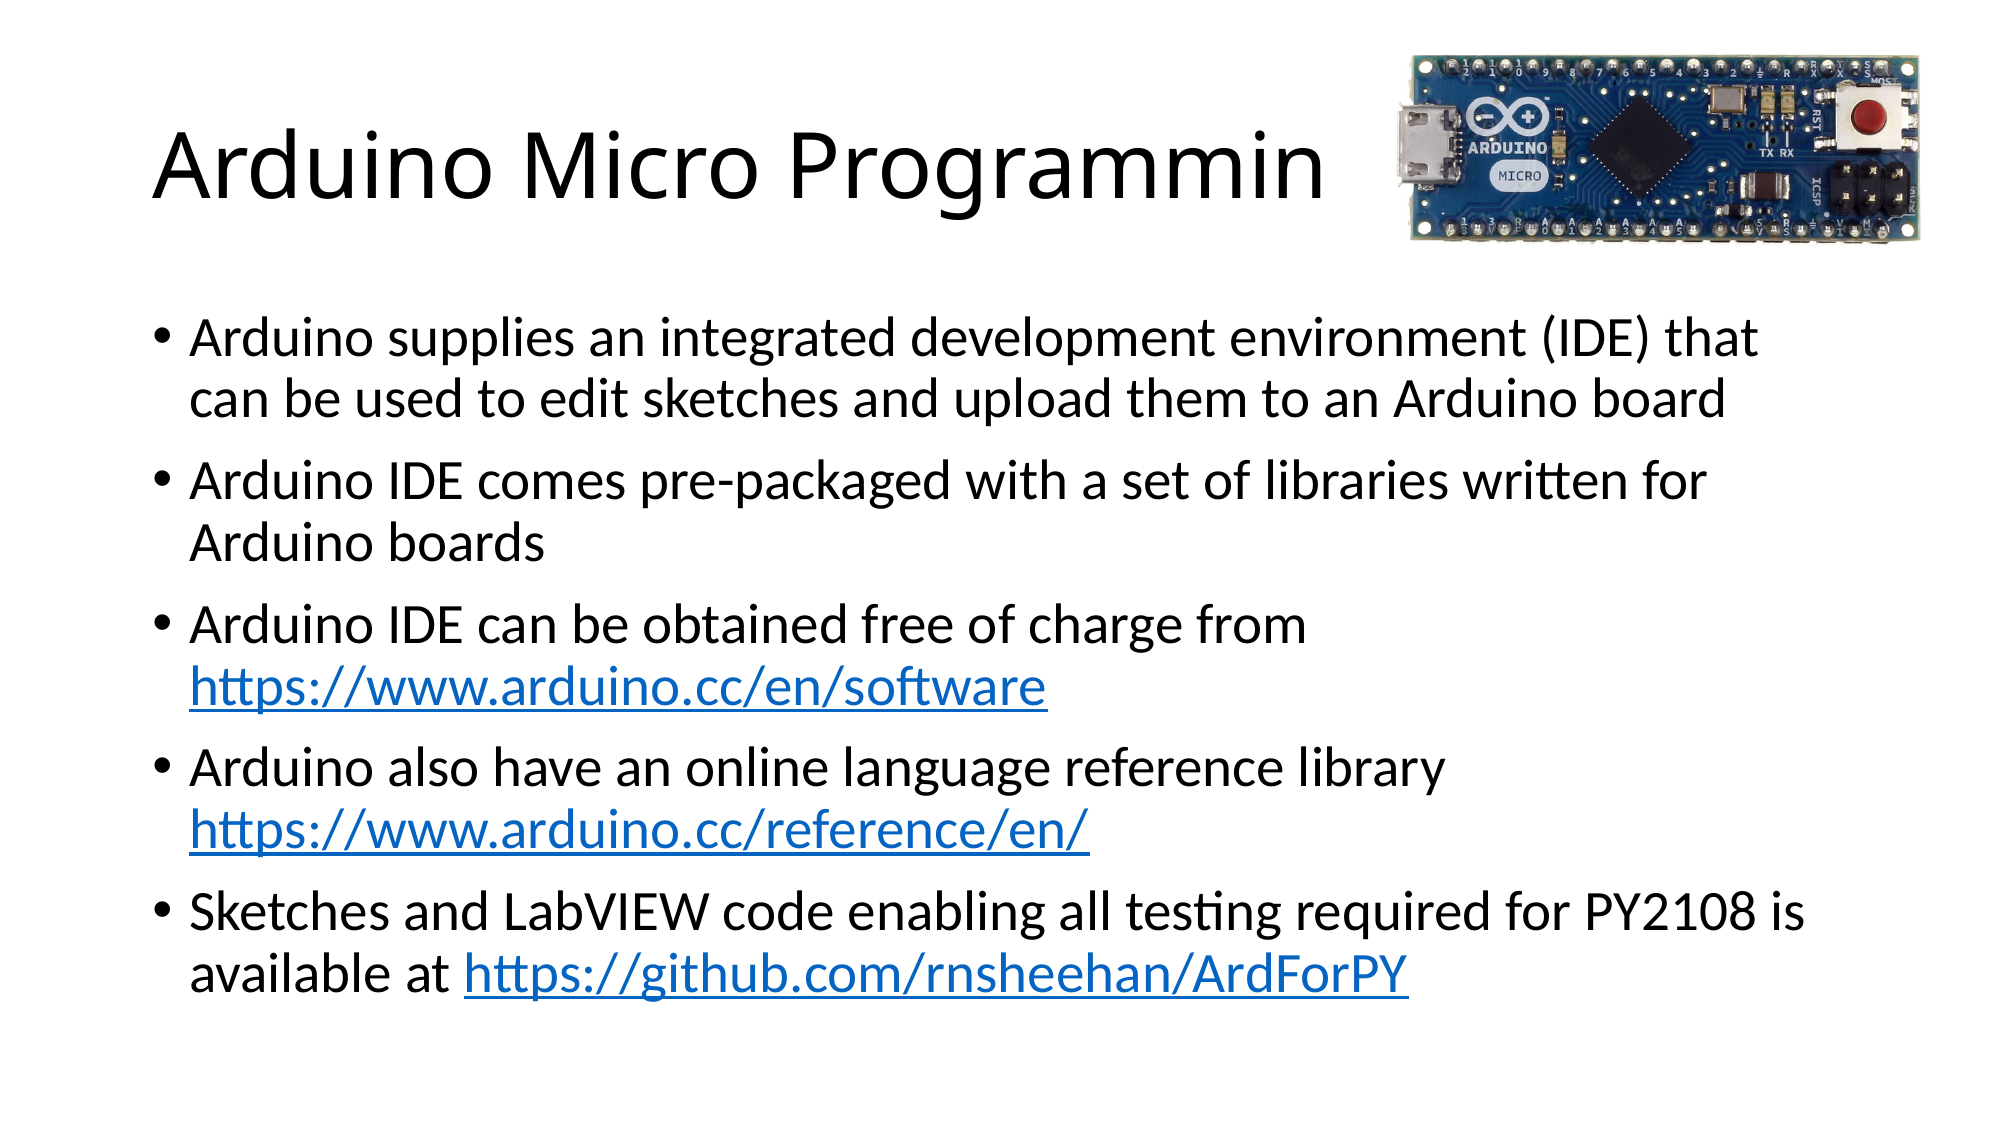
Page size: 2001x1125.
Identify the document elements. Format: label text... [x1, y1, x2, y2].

title Arduino Micro Programming [137, 59, 1333, 278]
picture [1333, 0, 2000, 299]
list Arduino supplies an integrated development environment (IDE) that can be used to edit sketches and upload them to an Arduino board Arduino IDE comes pre-packaged with a set of libraries written for Arduino boards Arduino IDE can be obtained free of charge from https://www.arduino.cc/en/software Arduino also have an online language reference library https://www.arduino.cc/reference/en/ Sketches and LabVIEW code enabling all testing required for PY2108 is available at https://github.com/rnsheehan/ArdForPY [137, 299, 1863, 1014]
